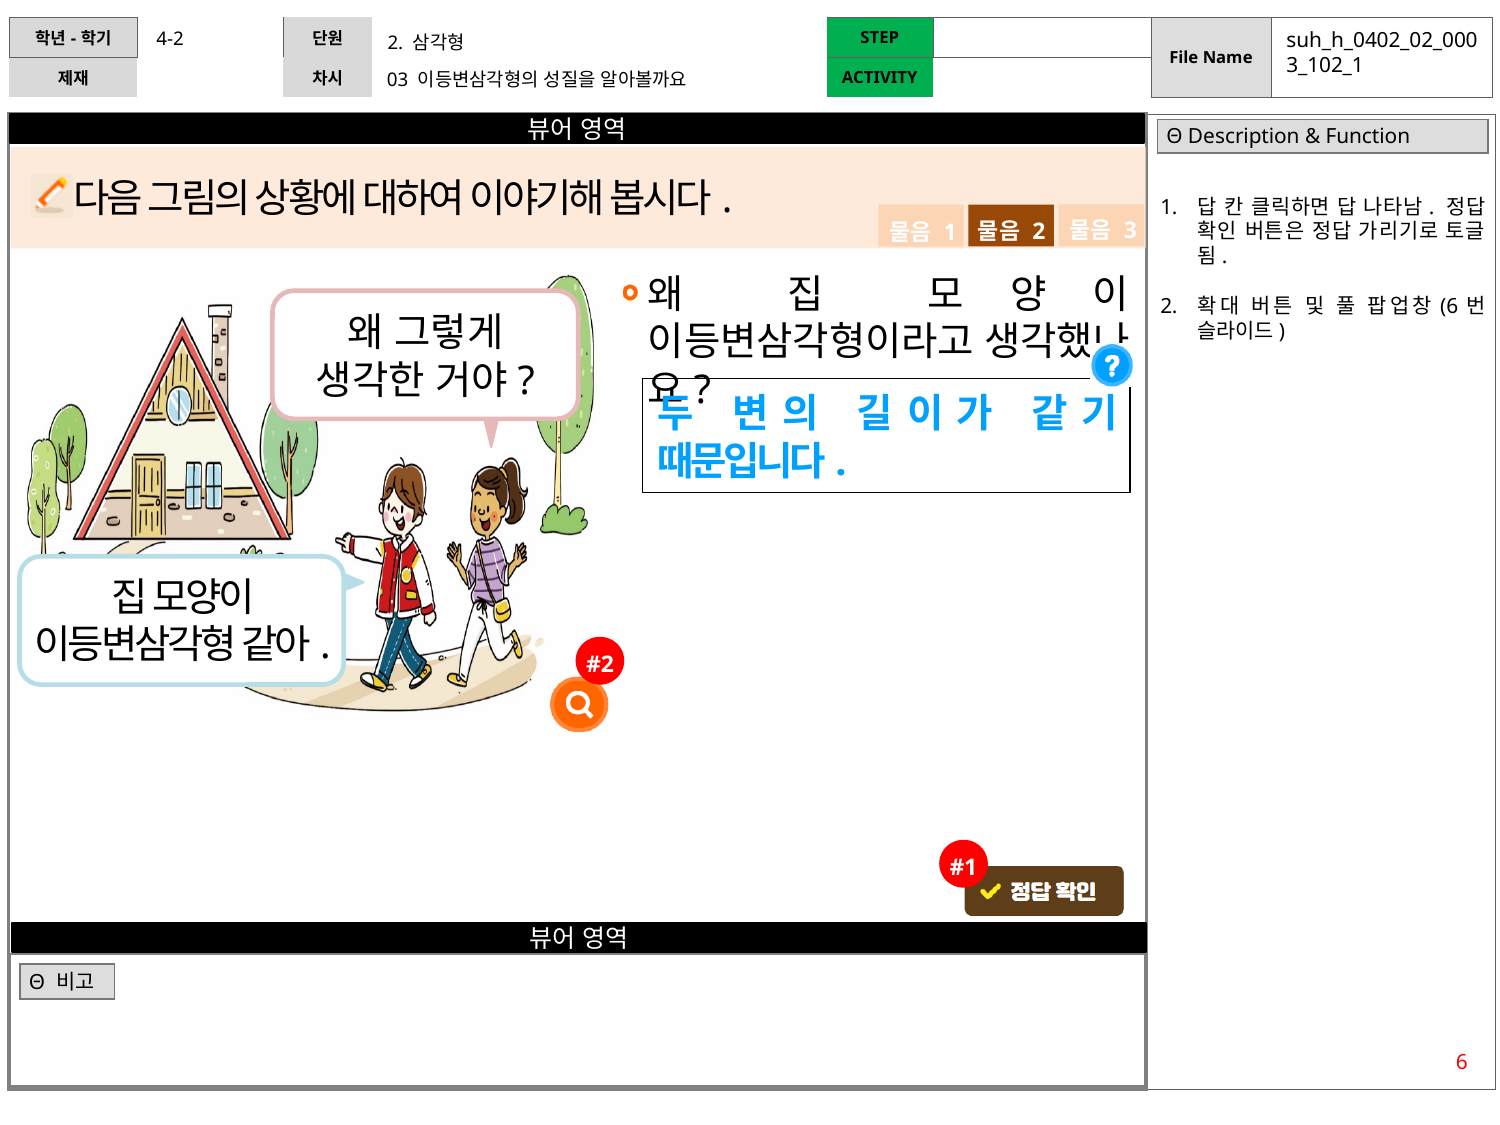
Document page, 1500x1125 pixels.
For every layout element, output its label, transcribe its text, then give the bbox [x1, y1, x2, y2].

picture [14, 260, 609, 734]
text_box 답 칸 클릭하면 답 나타남. 정답 확인 버튼은 정답 가리기로 토글 됨. 확대 버튼 및 풀 팝업창(6번 슬라이드) [1145, 160, 1500, 401]
text_box 왜 집 모양이 이등변삼각형이라고 생각했나요? [633, 261, 1142, 419]
picture [1089, 343, 1133, 387]
picture [963, 863, 1126, 918]
text_box suh_h_0402_02_0003_102_1 [1271, 18, 1500, 84]
picture [31, 173, 73, 218]
text_box 다음 그림의 상황에 대하여 이야기해 봅시다. [58, 165, 1146, 228]
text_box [9, 555, 364, 685]
text_box 03 이등변삼각형의 성질을 알아볼까요 [372, 60, 821, 96]
text_box 2. 삼각형 [372, 23, 828, 48]
text_box [9, 145, 1148, 251]
picture [619, 281, 640, 303]
text_box #1 [937, 837, 990, 890]
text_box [272, 290, 579, 448]
text_box 4-2 [141, 18, 284, 55]
table_header Θ Description & Function [1158, 120, 1487, 152]
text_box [874, 194, 1165, 249]
text_box 두 변의 길이가 같기 때문입니다. [642, 378, 1131, 493]
text_box #2 [610, 636, 627, 684]
